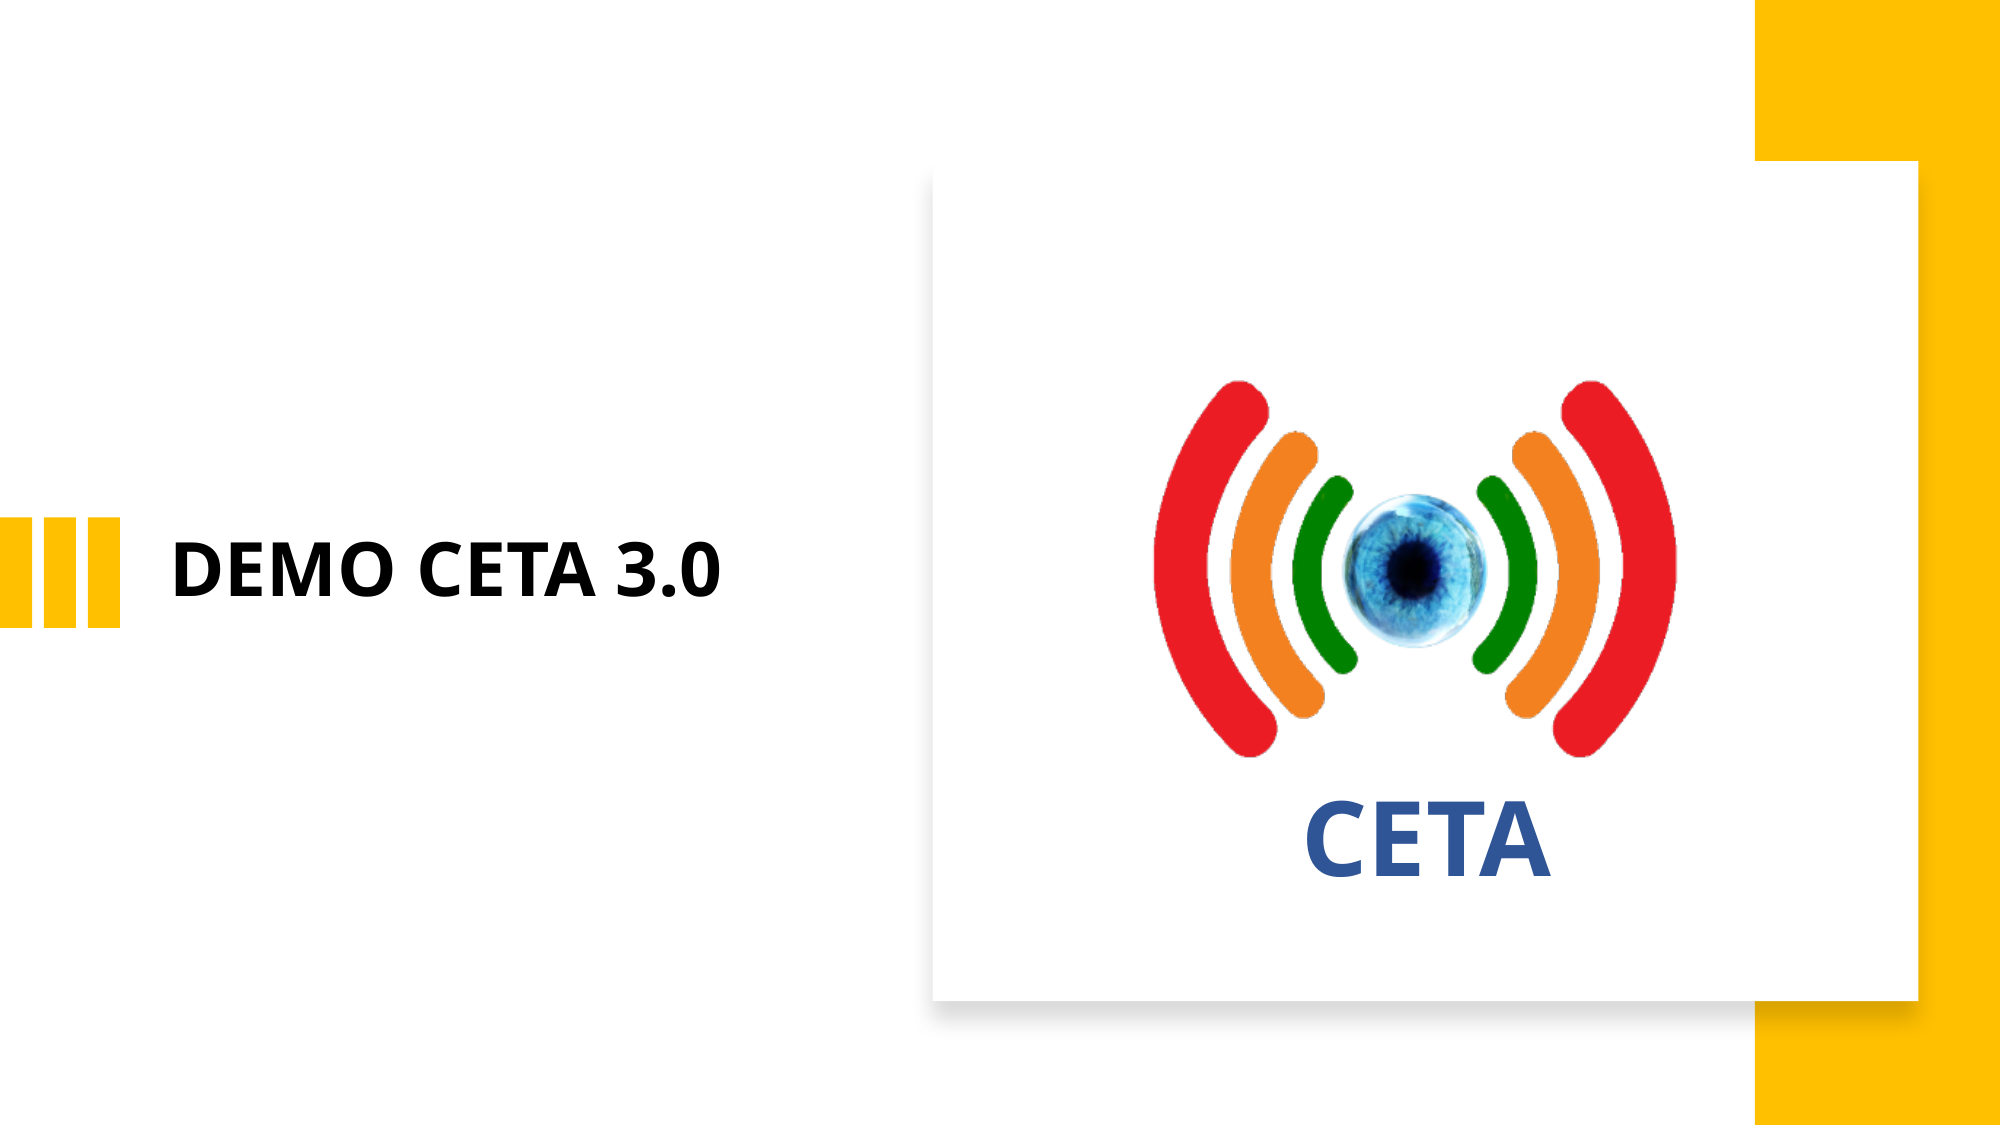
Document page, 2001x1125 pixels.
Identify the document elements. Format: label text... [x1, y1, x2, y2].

text_box [0, 0, 1754, 1125]
text_box [932, 160, 1919, 1002]
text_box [0, 517, 120, 628]
title DEMO CETA 3.0 [154, 228, 922, 918]
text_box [979, 270, 1874, 906]
text_box [1754, 0, 2000, 1125]
